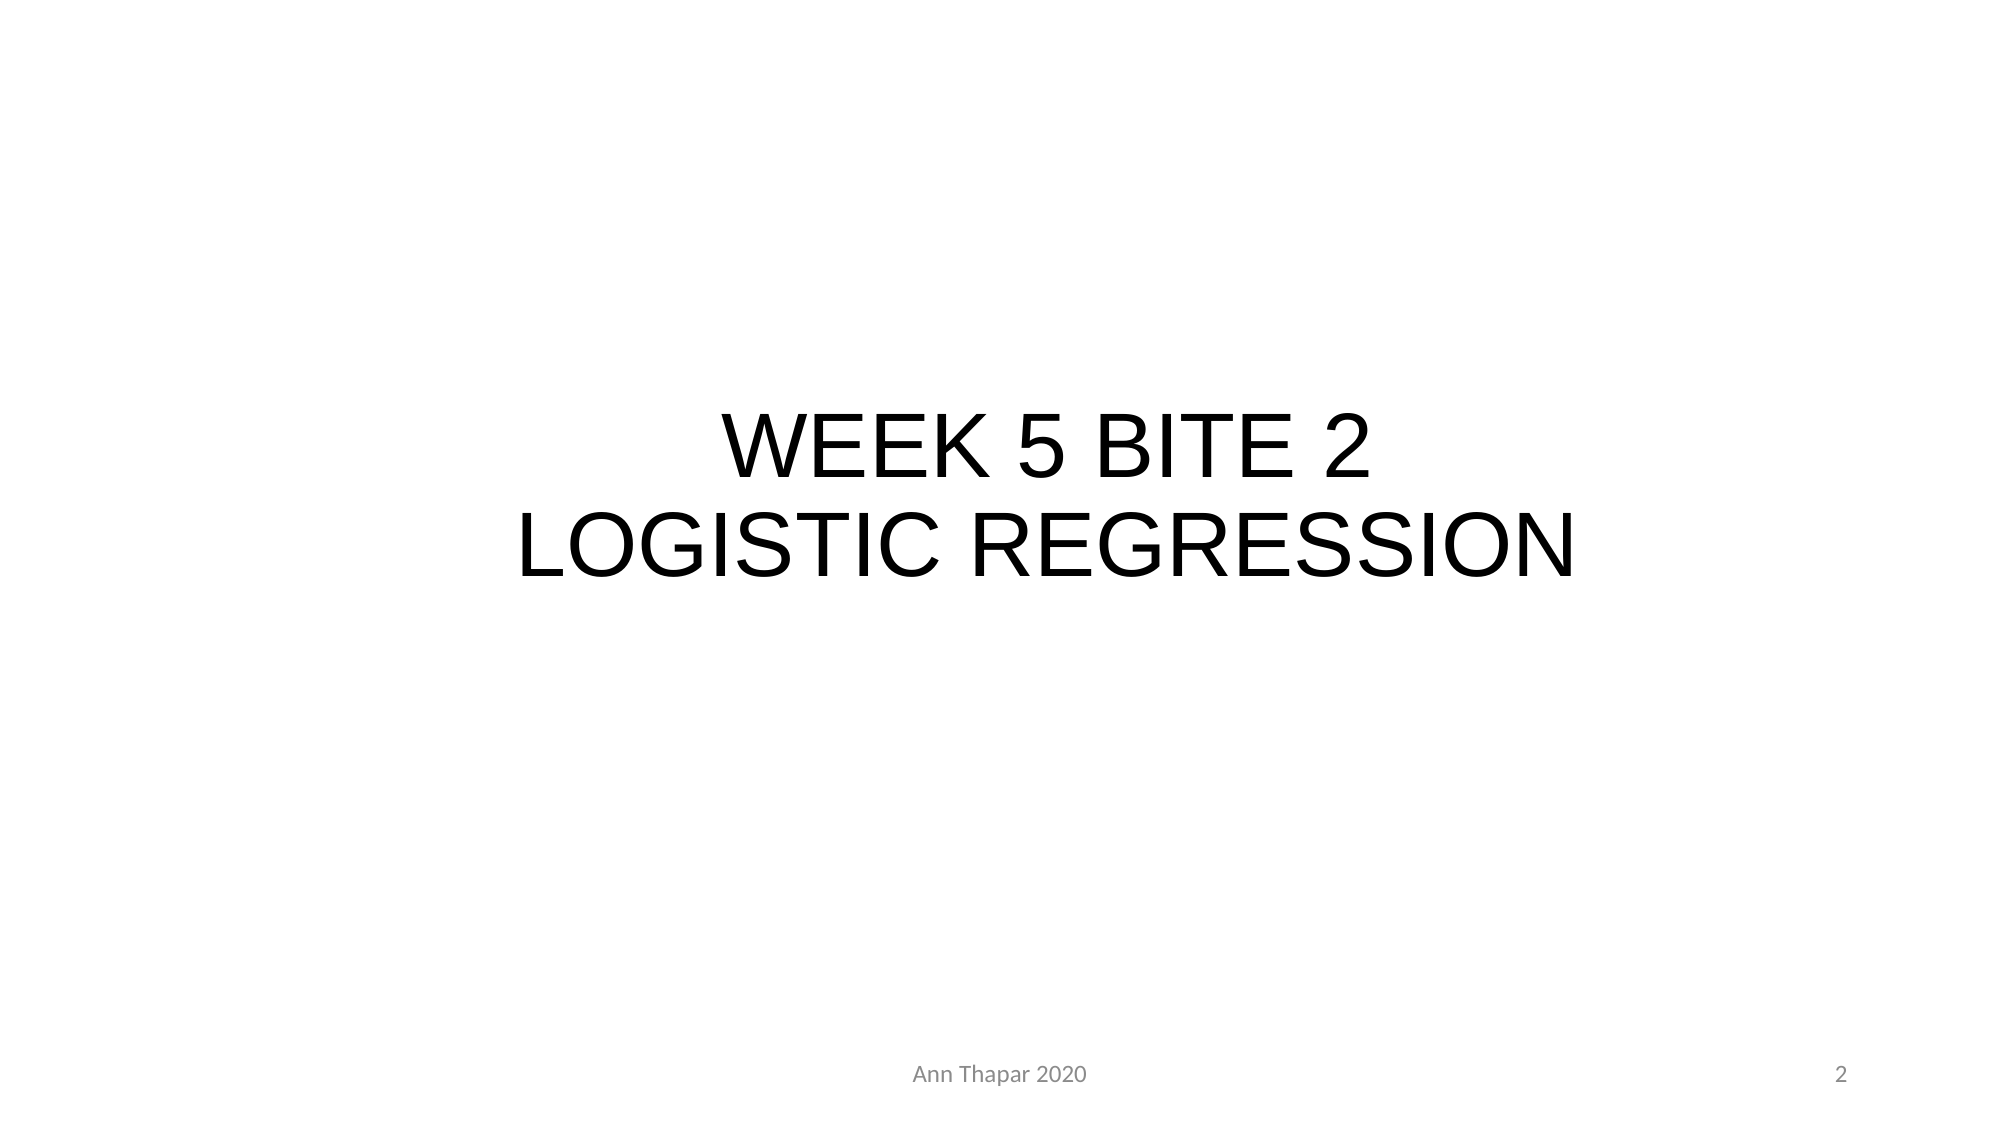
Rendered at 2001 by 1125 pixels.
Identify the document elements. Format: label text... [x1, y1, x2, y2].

title WEEK 5 BITE 2 LOGISTIC REGRESSION [185, 345, 1911, 860]
footer Ann Thapar 2020 [662, 1042, 1338, 1103]
slide_number 2 [1412, 1042, 1863, 1103]
